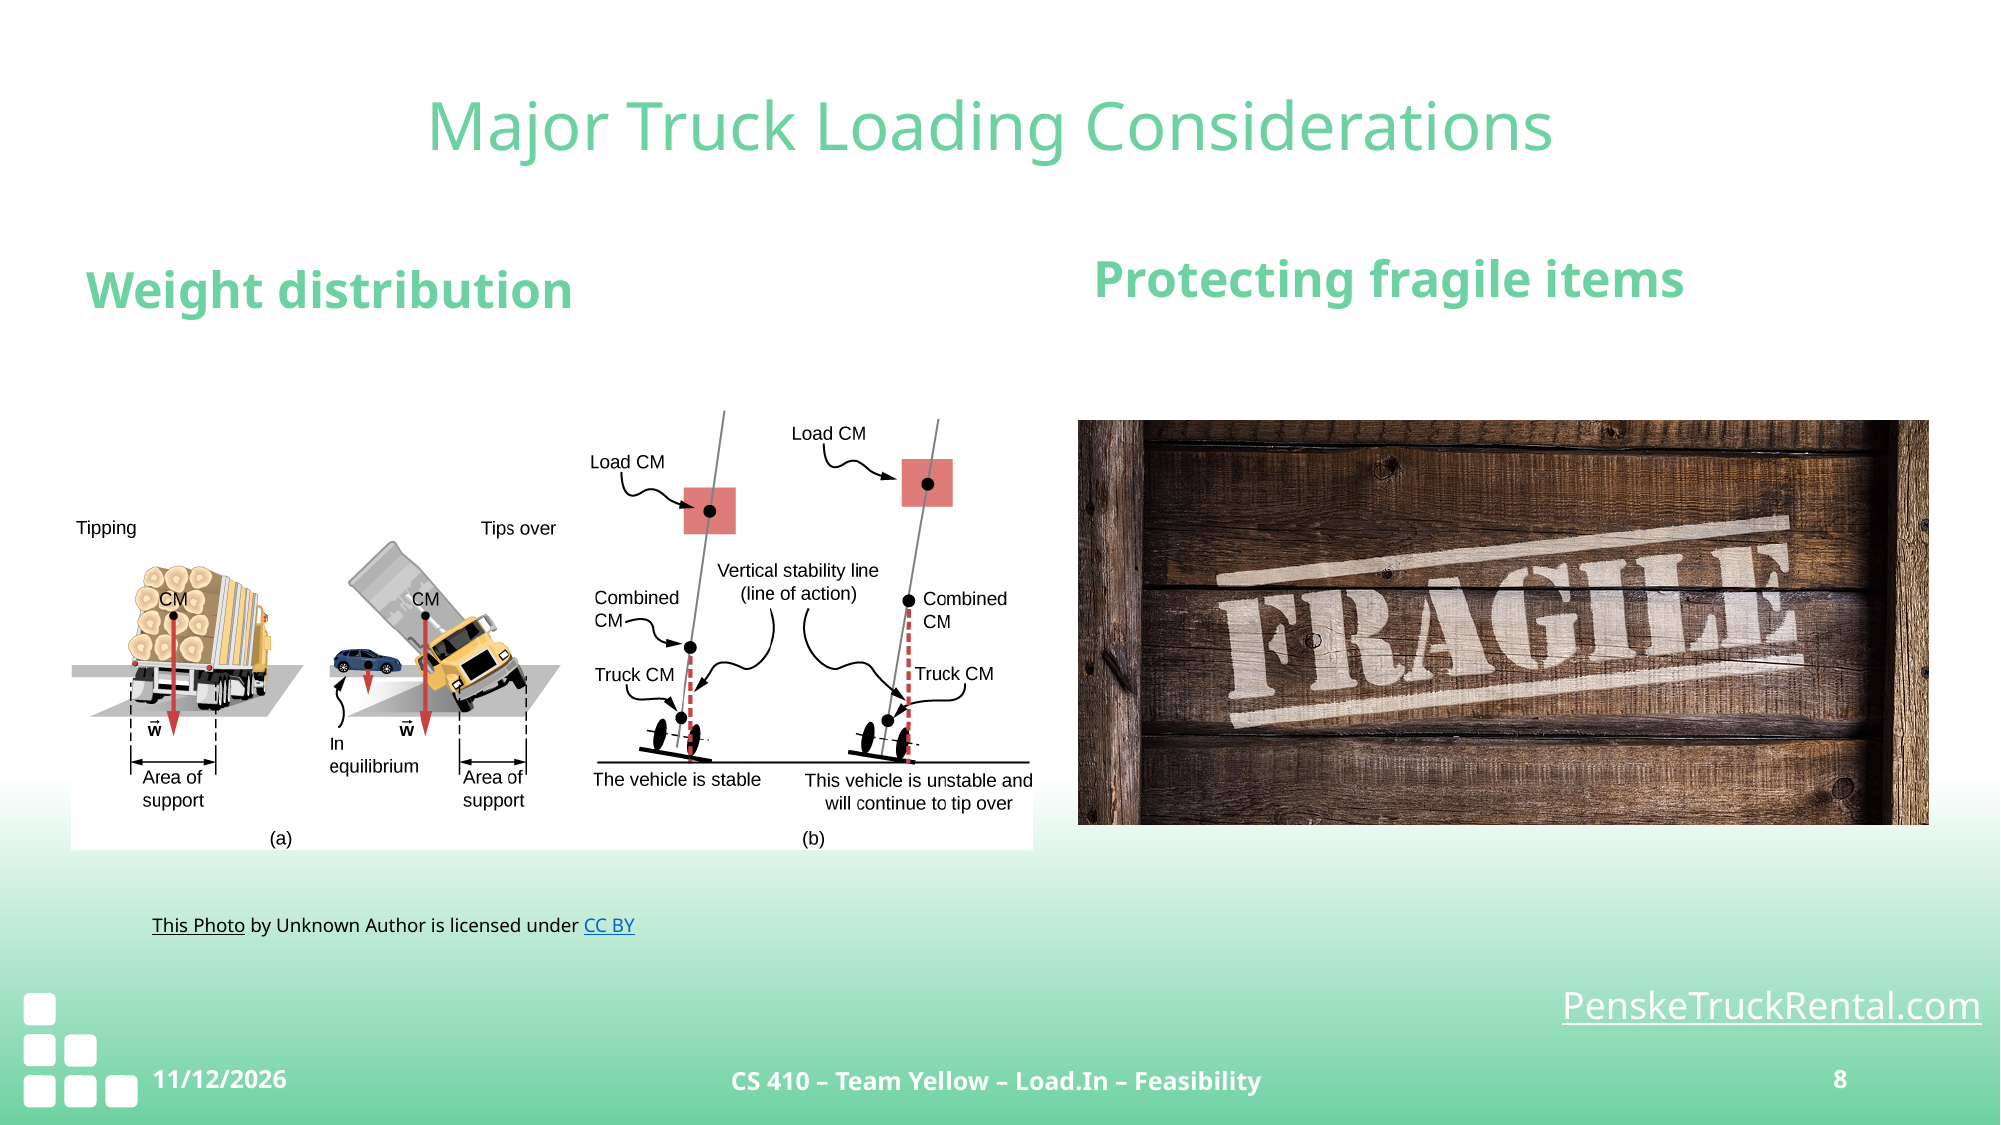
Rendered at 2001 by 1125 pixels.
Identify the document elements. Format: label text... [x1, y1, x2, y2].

text_box PenskeTruckRental.com [1547, 974, 1997, 1041]
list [1078, 420, 1929, 825]
slide_number 8 [1412, 1035, 1863, 1125]
list Protecting fragile items [1078, 255, 1929, 391]
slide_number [137, 1035, 588, 1125]
text_box This Photo by Unknown Author is licensed under CC BY [137, 906, 984, 947]
title Major Truck Loading Considerations [137, 20, 1863, 238]
list Weight distribution [71, 266, 918, 402]
footer CS 410 – Team Yellow – Load.In – Feasibility [662, 1035, 1338, 1125]
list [71, 410, 1033, 850]
